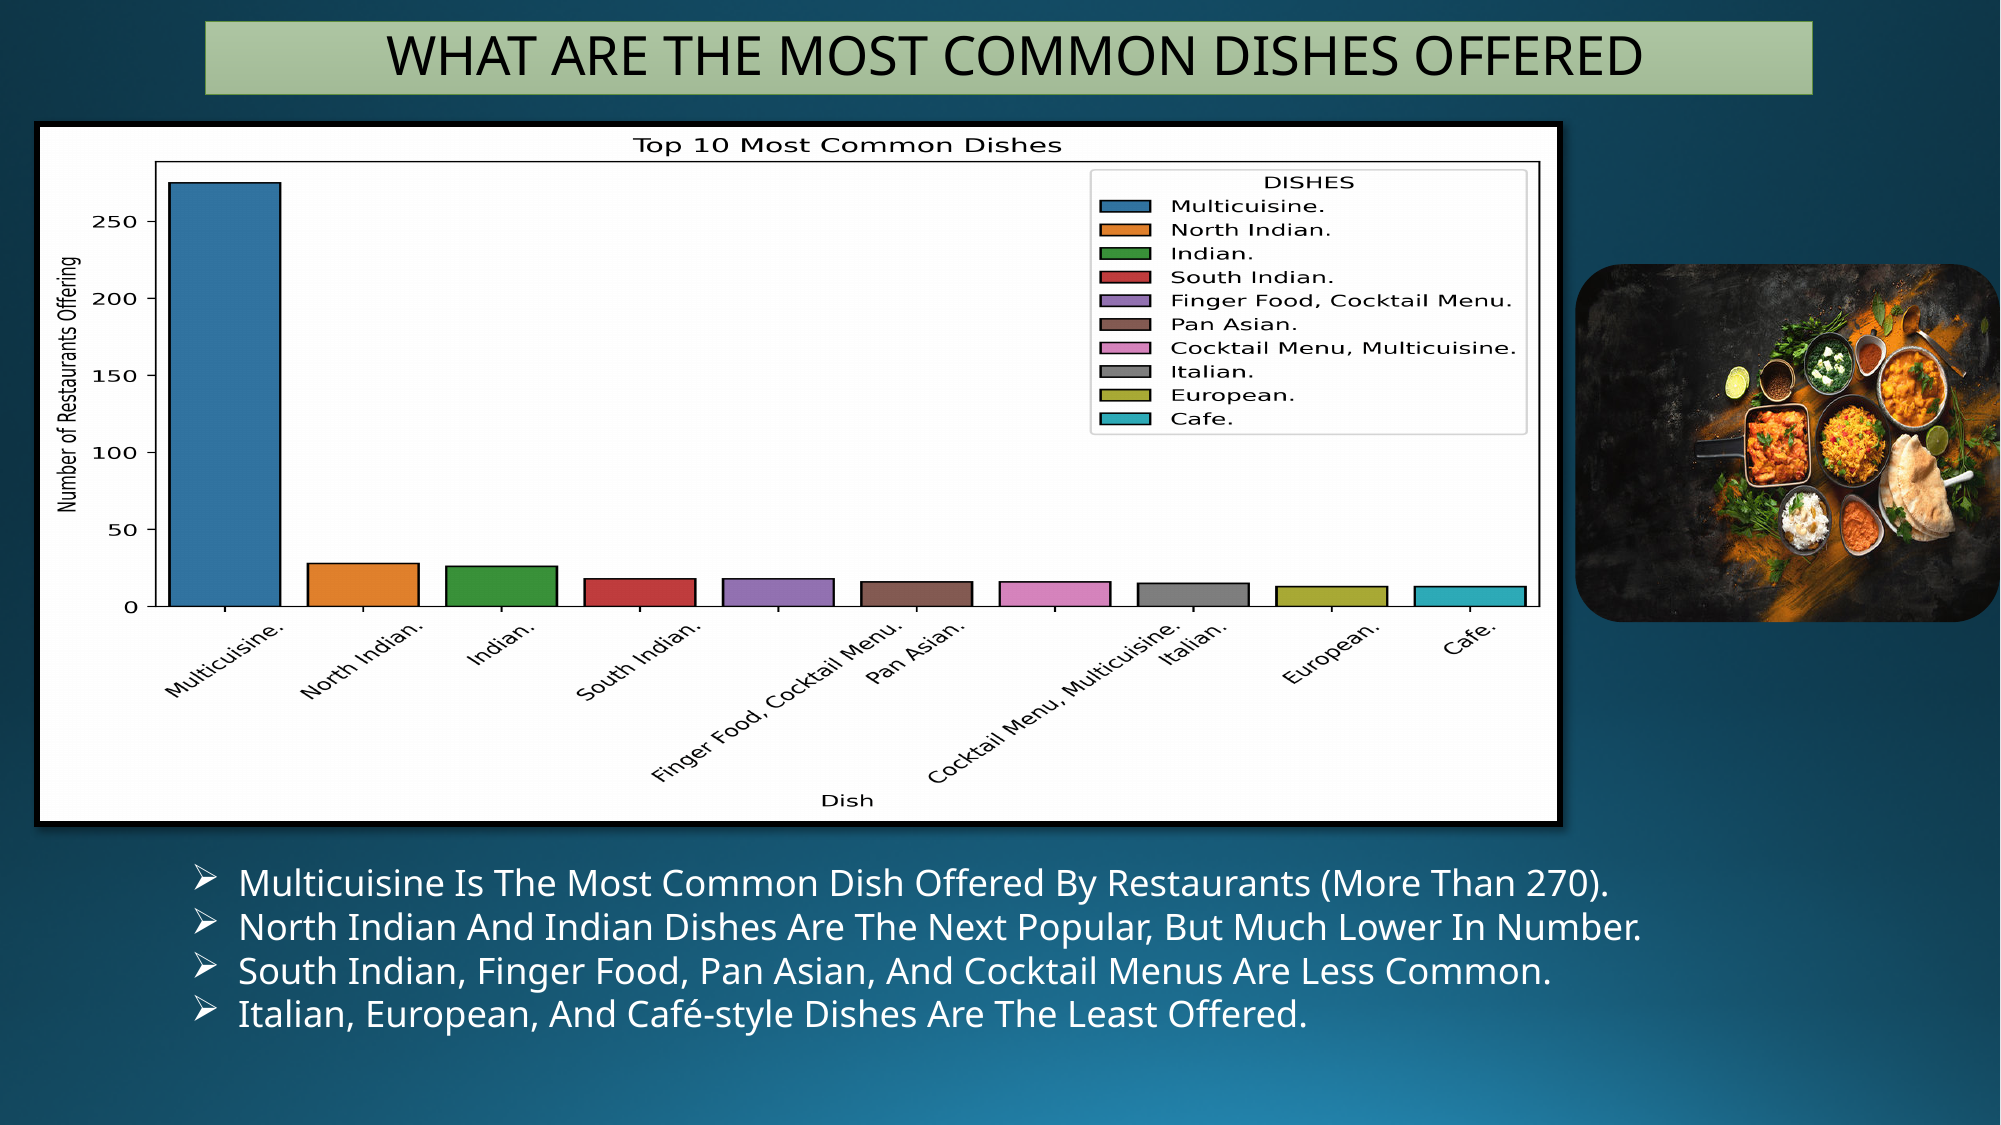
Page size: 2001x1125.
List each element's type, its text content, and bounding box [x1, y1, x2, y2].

title WHAT ARE THE MOST COMMON DISHES OFFERED [205, 21, 1813, 95]
picture [0, 0, 2001, 1125]
text_box Multicuisine Is The Most Common Dish Offered By Restaurants (More Than 270). North Indian And Indian Dishes Are The Next Popular, But Much Lower In Number. South Indian, Finger Food, Pan Asian, And Cocktail Menus Are Less Common. Italian, European, And Café-style Dishes Are The Least Offered. [176, 852, 1813, 1043]
